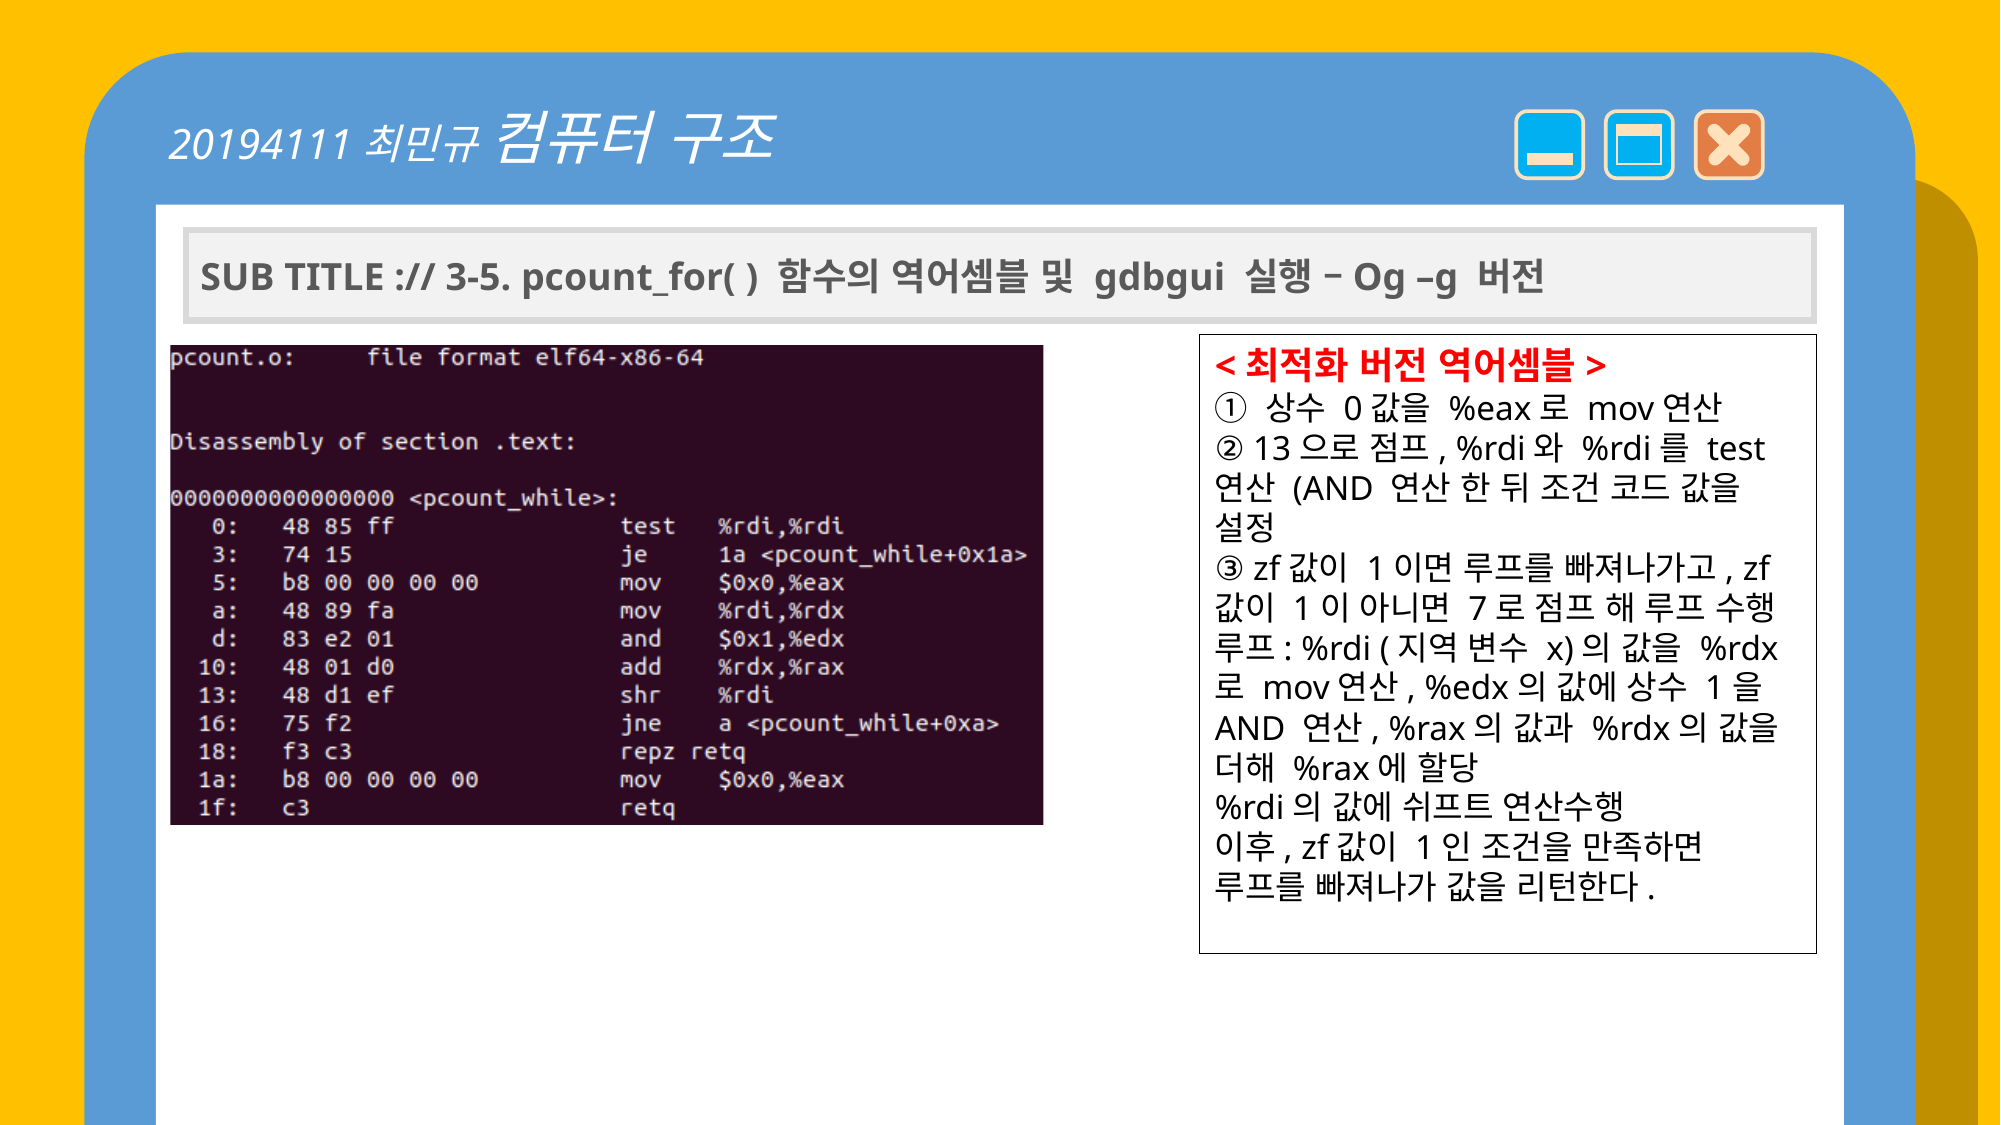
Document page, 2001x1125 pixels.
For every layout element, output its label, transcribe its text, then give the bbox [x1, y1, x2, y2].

text_box SUB TITLE :// 3-5. pcount_for( ) 함수의 역어셈블 및 gdbgui 실행 –Og –g 버전 [185, 229, 1815, 322]
text_box <최적화 버전 역어셈블> ① 상수 0값을 %eax로 mov연산 ② 13으로 점프, %rdi와 %rdi를 test연산 (AND 연산 한 뒤 조건 코드 값을 설정 ③ zf값이 1이면 루프를 빠져나가고, zf값이 1이 아니면 7로 점프 해 루프 수행 루프: %rdi (지역 변수 x)의 값을 %rdx로 mov연산, %edx의 값에 상수 1을 AND 연산, %rax의 값과 %rdx의 값을 더해 %rax에 할당 %rdi의 값에 쉬프트 연산수행 이후, zf값이 1인 조건을 만족하면 루프를 빠져나가 값을 리턴한다. [1199, 334, 1817, 954]
text_box [125, 77, 1874, 170]
text_box [155, 204, 1845, 1125]
picture [170, 345, 1044, 825]
text_box [1917, 179, 1979, 1125]
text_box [1516, 111, 1763, 179]
text_box 20194111최민규 컴퓨터 구조 [83, 51, 1917, 1125]
